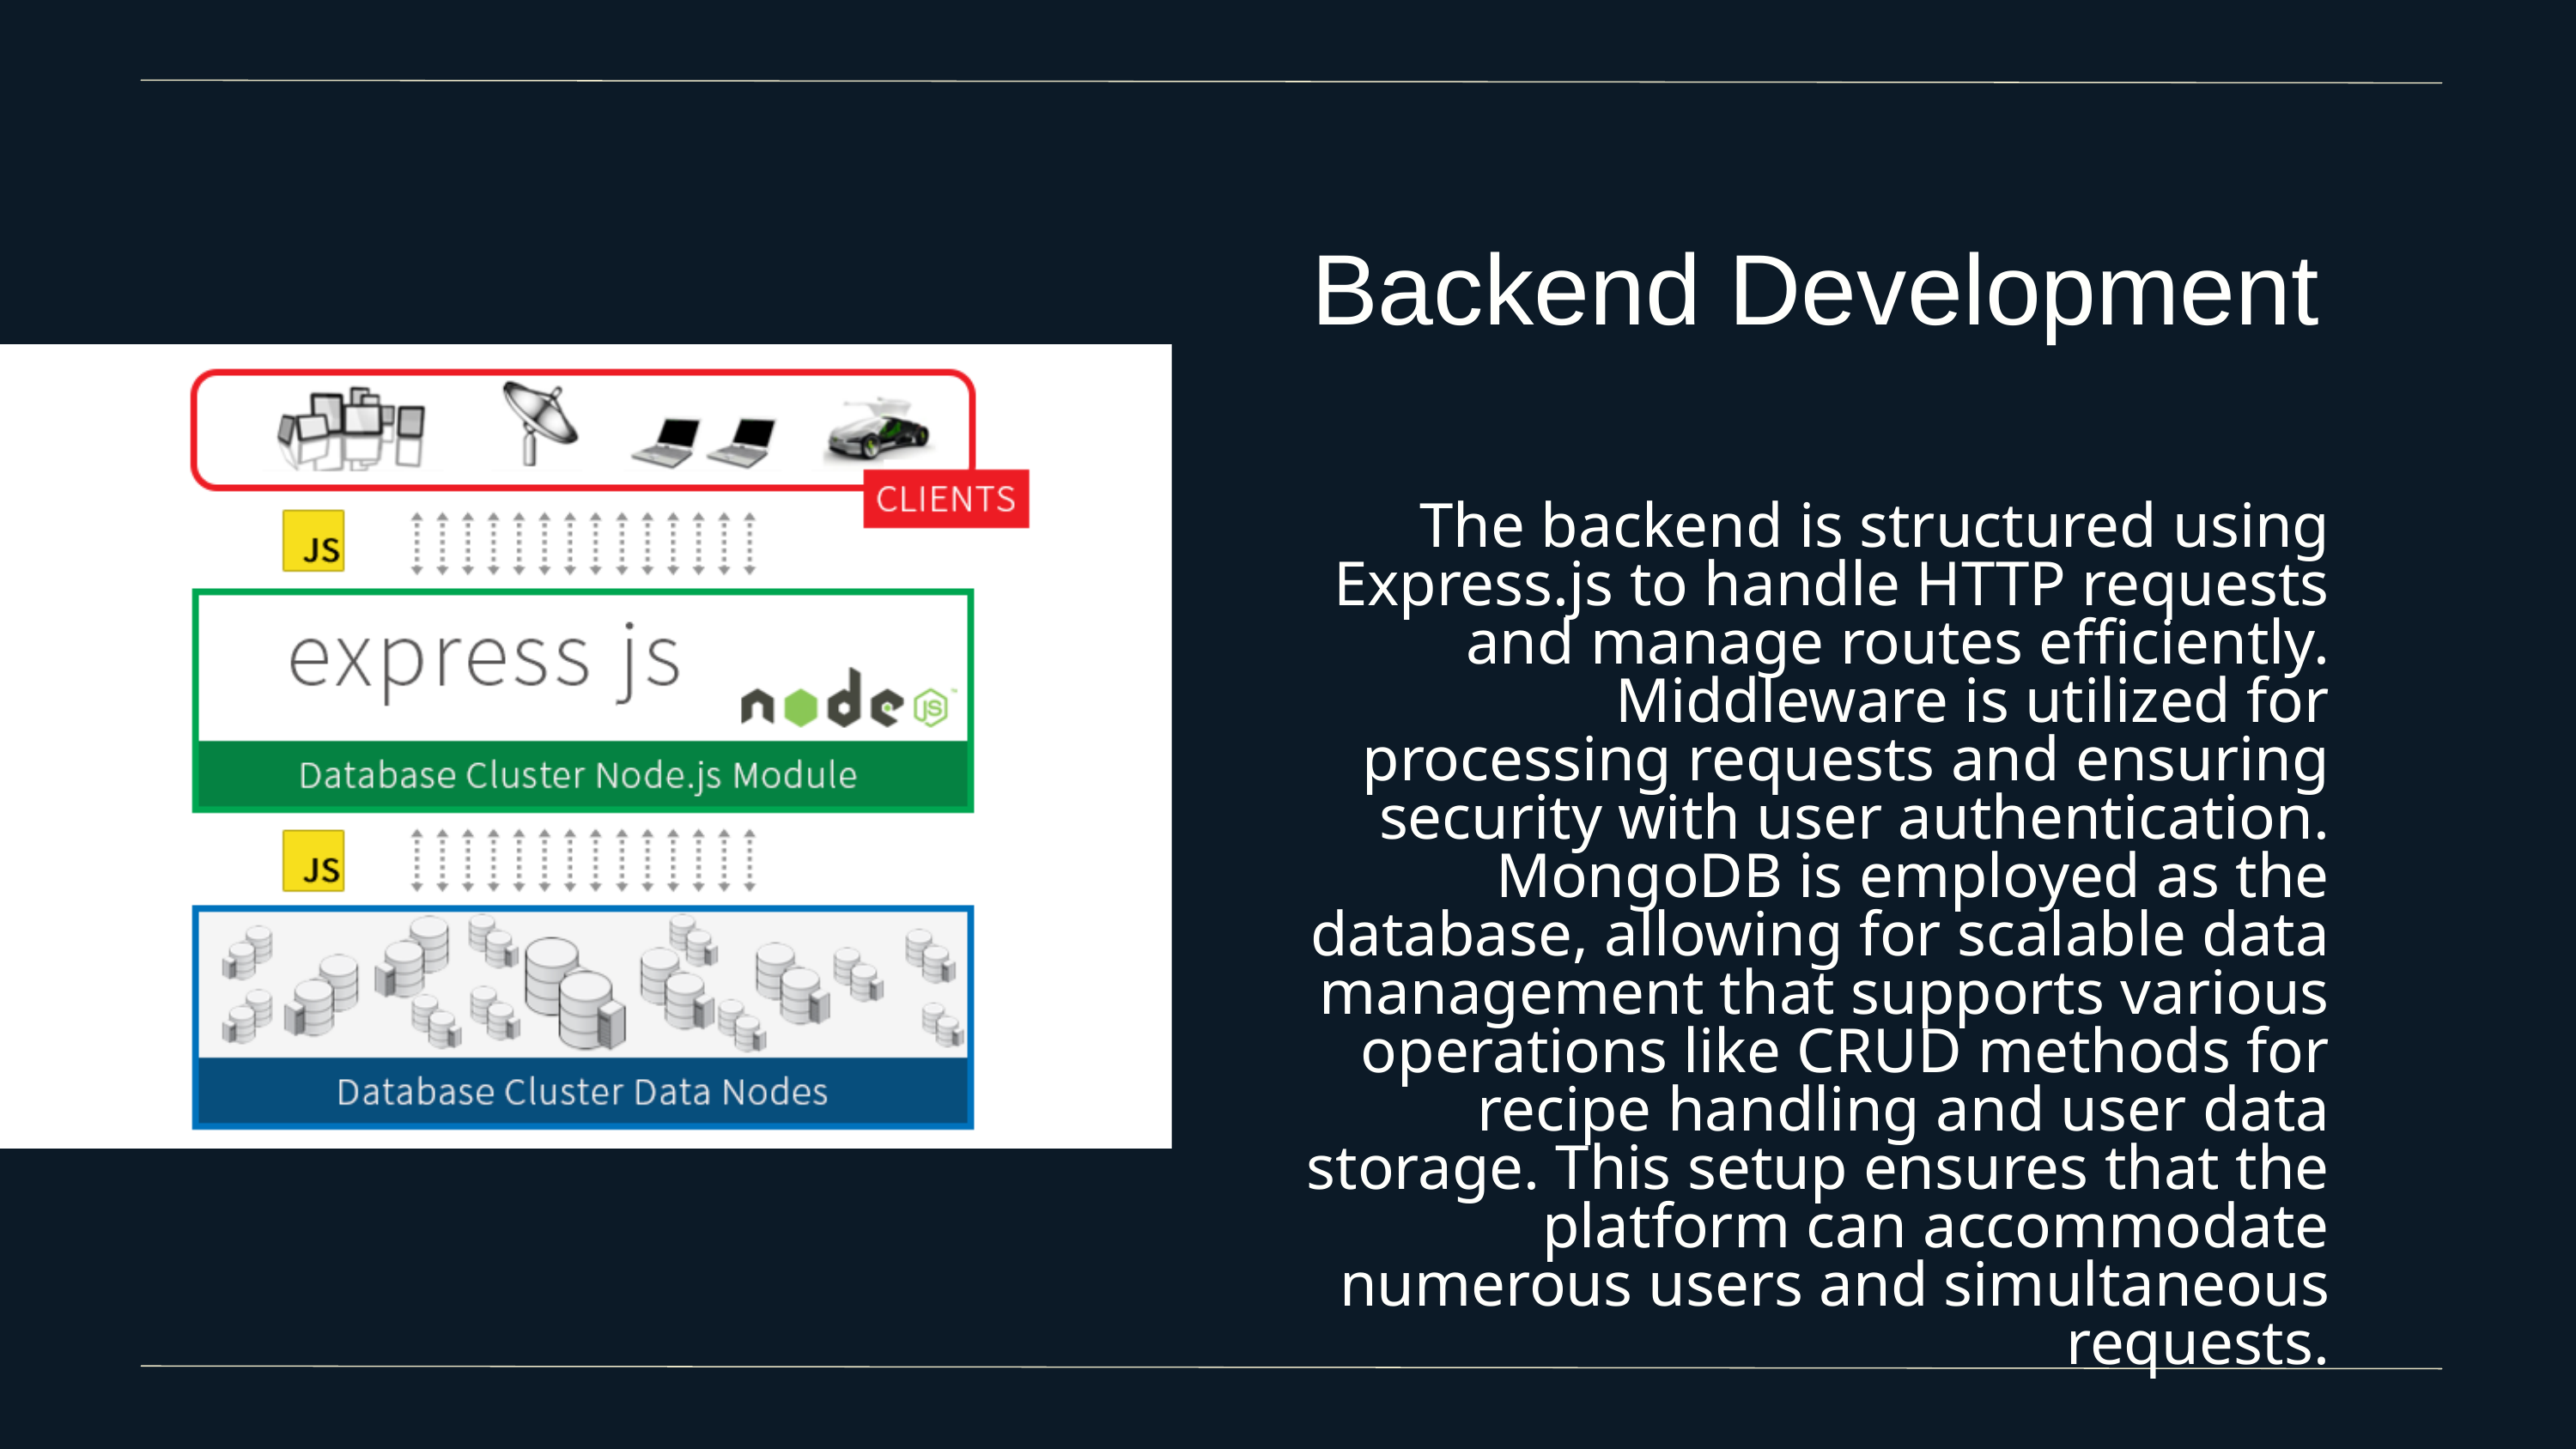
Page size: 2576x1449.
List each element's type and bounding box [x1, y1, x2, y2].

text_box [0, 344, 1172, 1149]
text_box [1297, 494, 2330, 1217]
text_box [1287, 0, 2322, 345]
